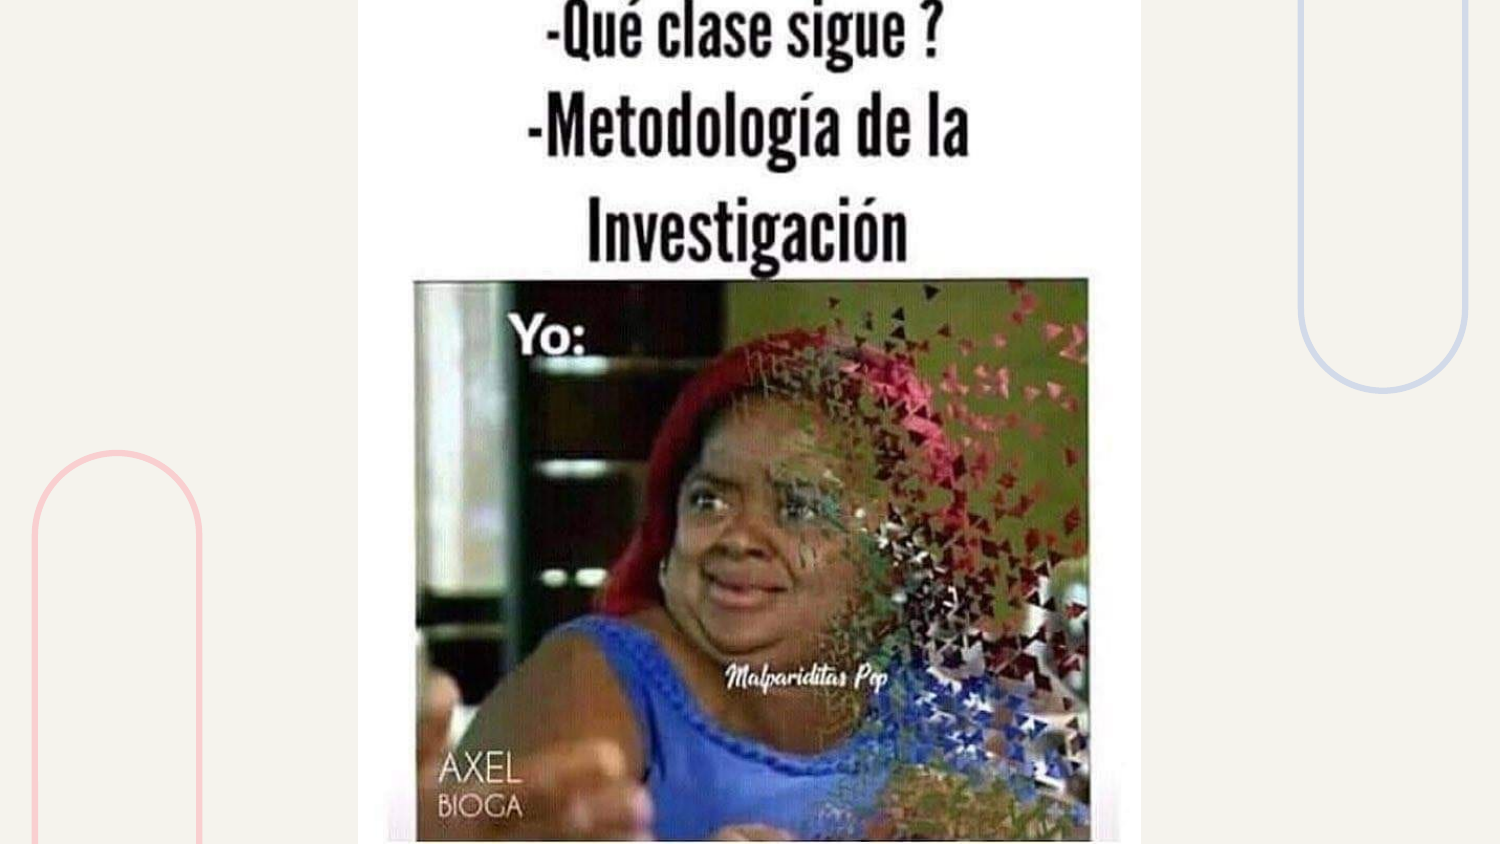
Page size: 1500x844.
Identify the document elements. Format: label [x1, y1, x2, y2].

picture [358, 0, 1142, 844]
